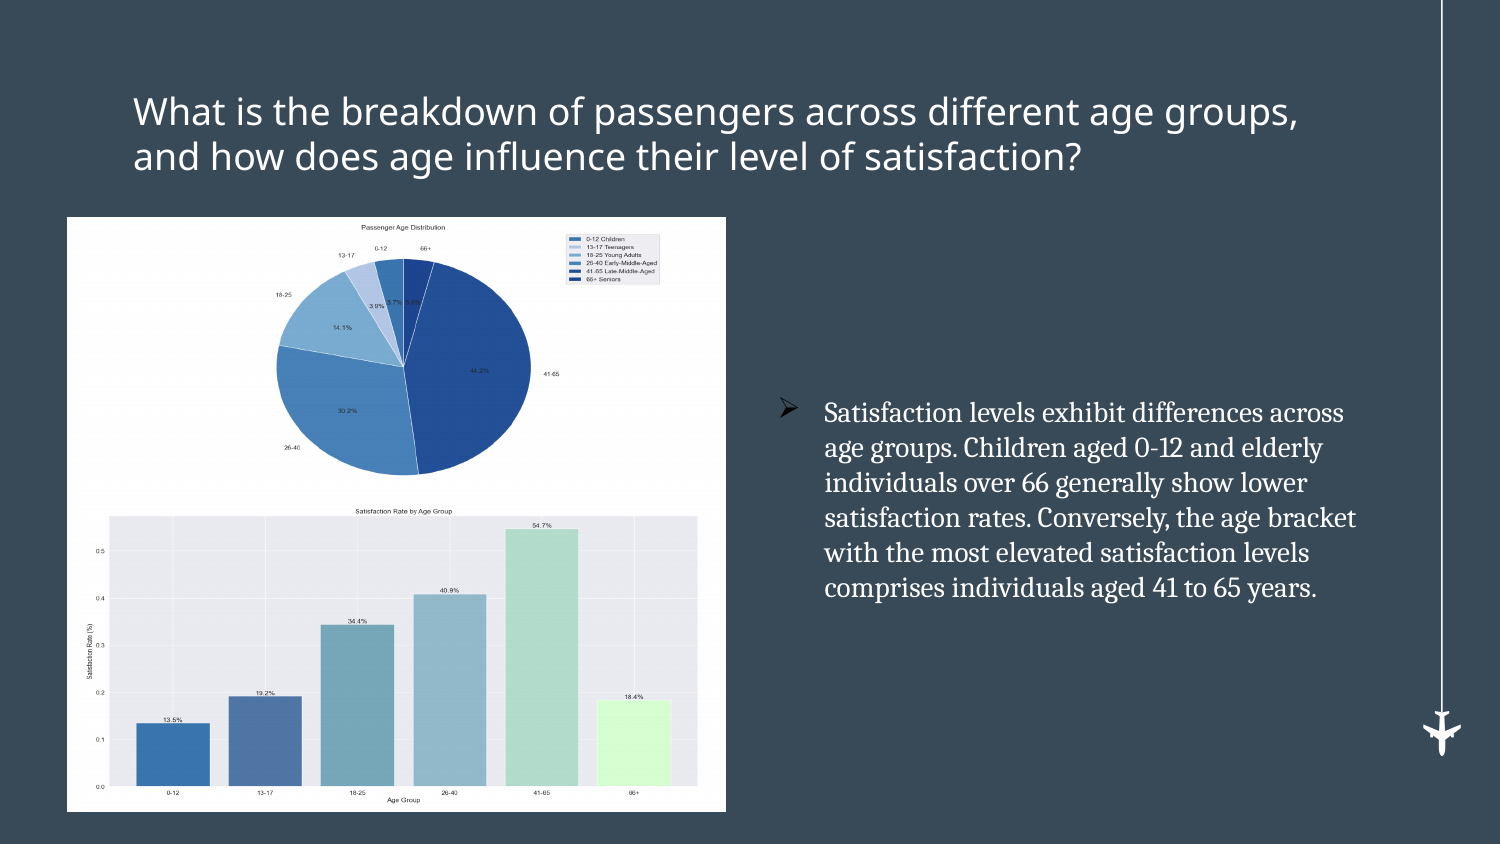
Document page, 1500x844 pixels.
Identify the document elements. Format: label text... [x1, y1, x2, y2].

picture [67, 216, 726, 813]
picture [1420, 711, 1464, 756]
text_box Satisfaction levels exhibit differences across age groups. Children aged 0-12 and elderly individuals over 66 generally show lower satisfaction rates. Conversely, the age bracket with the most elevated satisfaction levels comprises individuals aged 41 to 65 years. [762, 386, 1382, 611]
title What is the breakdown of passengers across different age groups, and how does age influence their level of satisfaction? [118, 72, 1382, 167]
